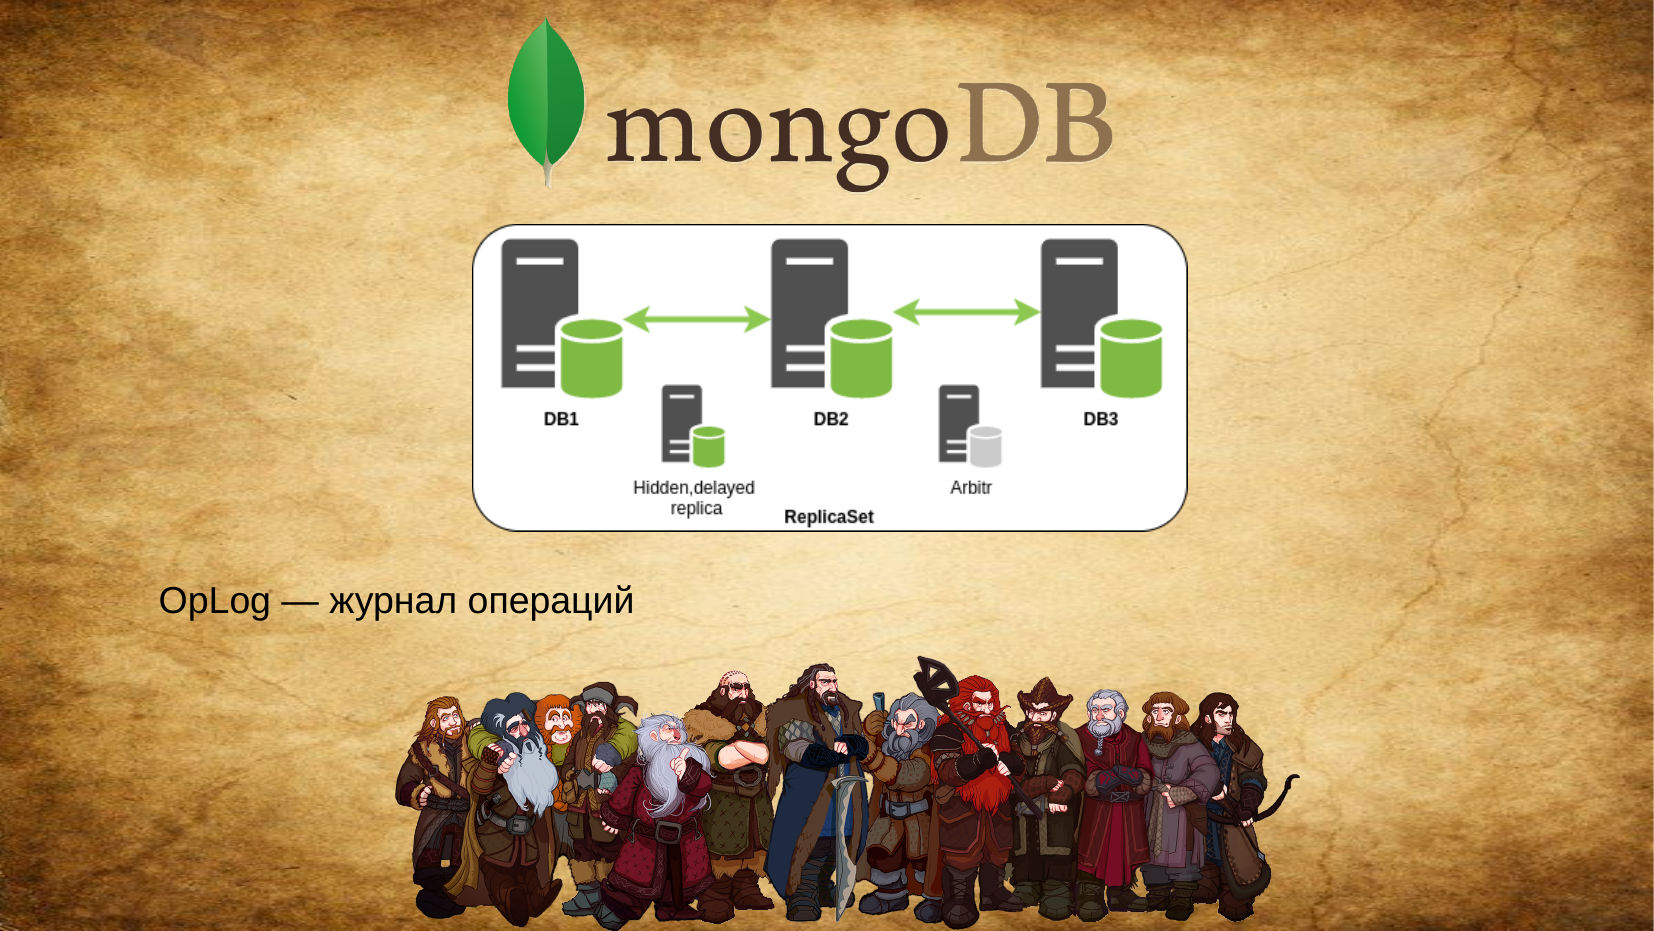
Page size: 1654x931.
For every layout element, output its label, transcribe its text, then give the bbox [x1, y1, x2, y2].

text_box OpLog — журнал операций [143, 569, 650, 626]
picture [0, 0, 1654, 931]
